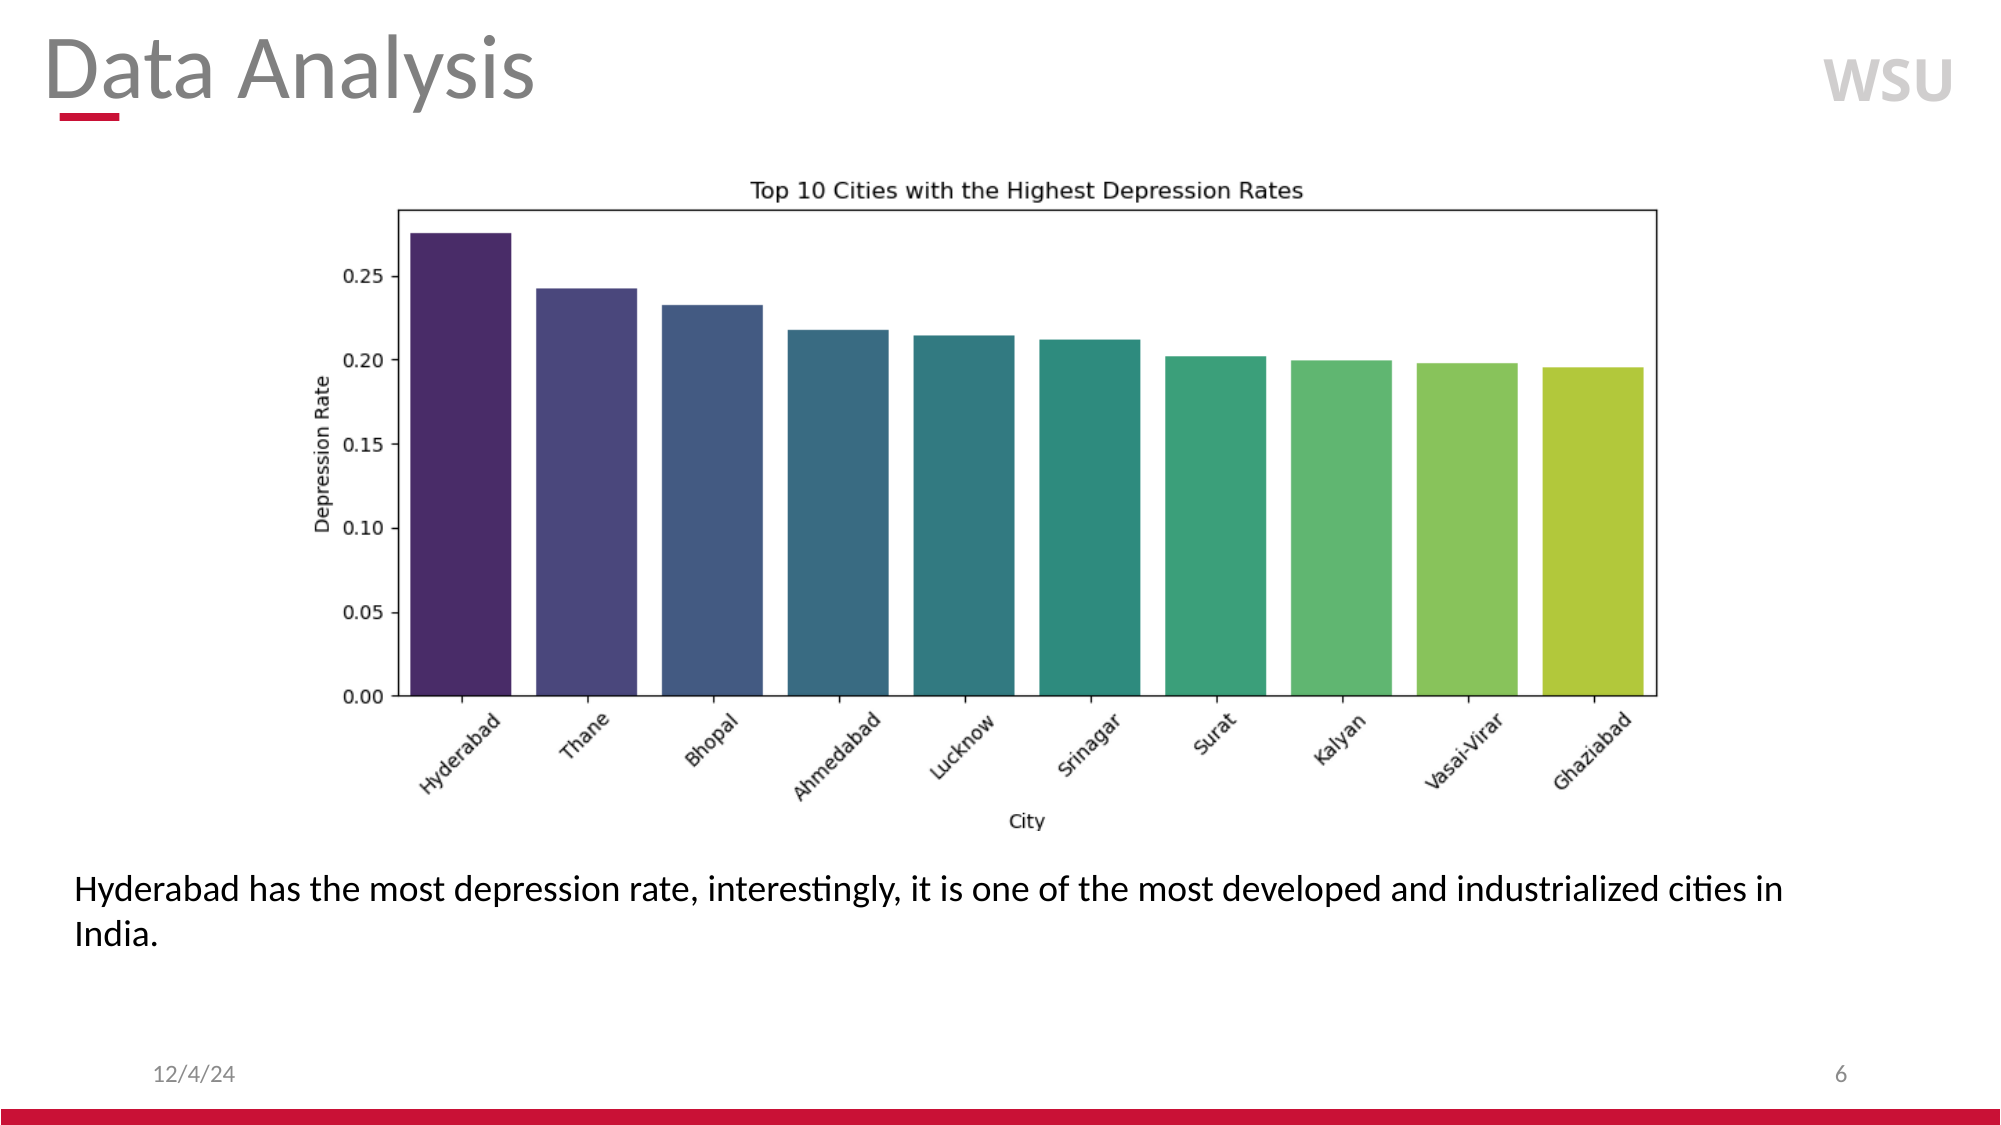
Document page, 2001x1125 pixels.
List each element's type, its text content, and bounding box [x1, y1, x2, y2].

slide_number 6 [1412, 1042, 1863, 1103]
text_box WSU [1808, 35, 1971, 121]
text_box Data Analysis [28, 0, 1030, 125]
text_box [0, 1109, 2000, 1125]
picture [293, 153, 1706, 831]
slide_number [137, 1042, 588, 1103]
text_box Hyderabad has the most depression rate, interestingly, it is one of the most developed and industrialized cities in India. [59, 856, 1833, 962]
